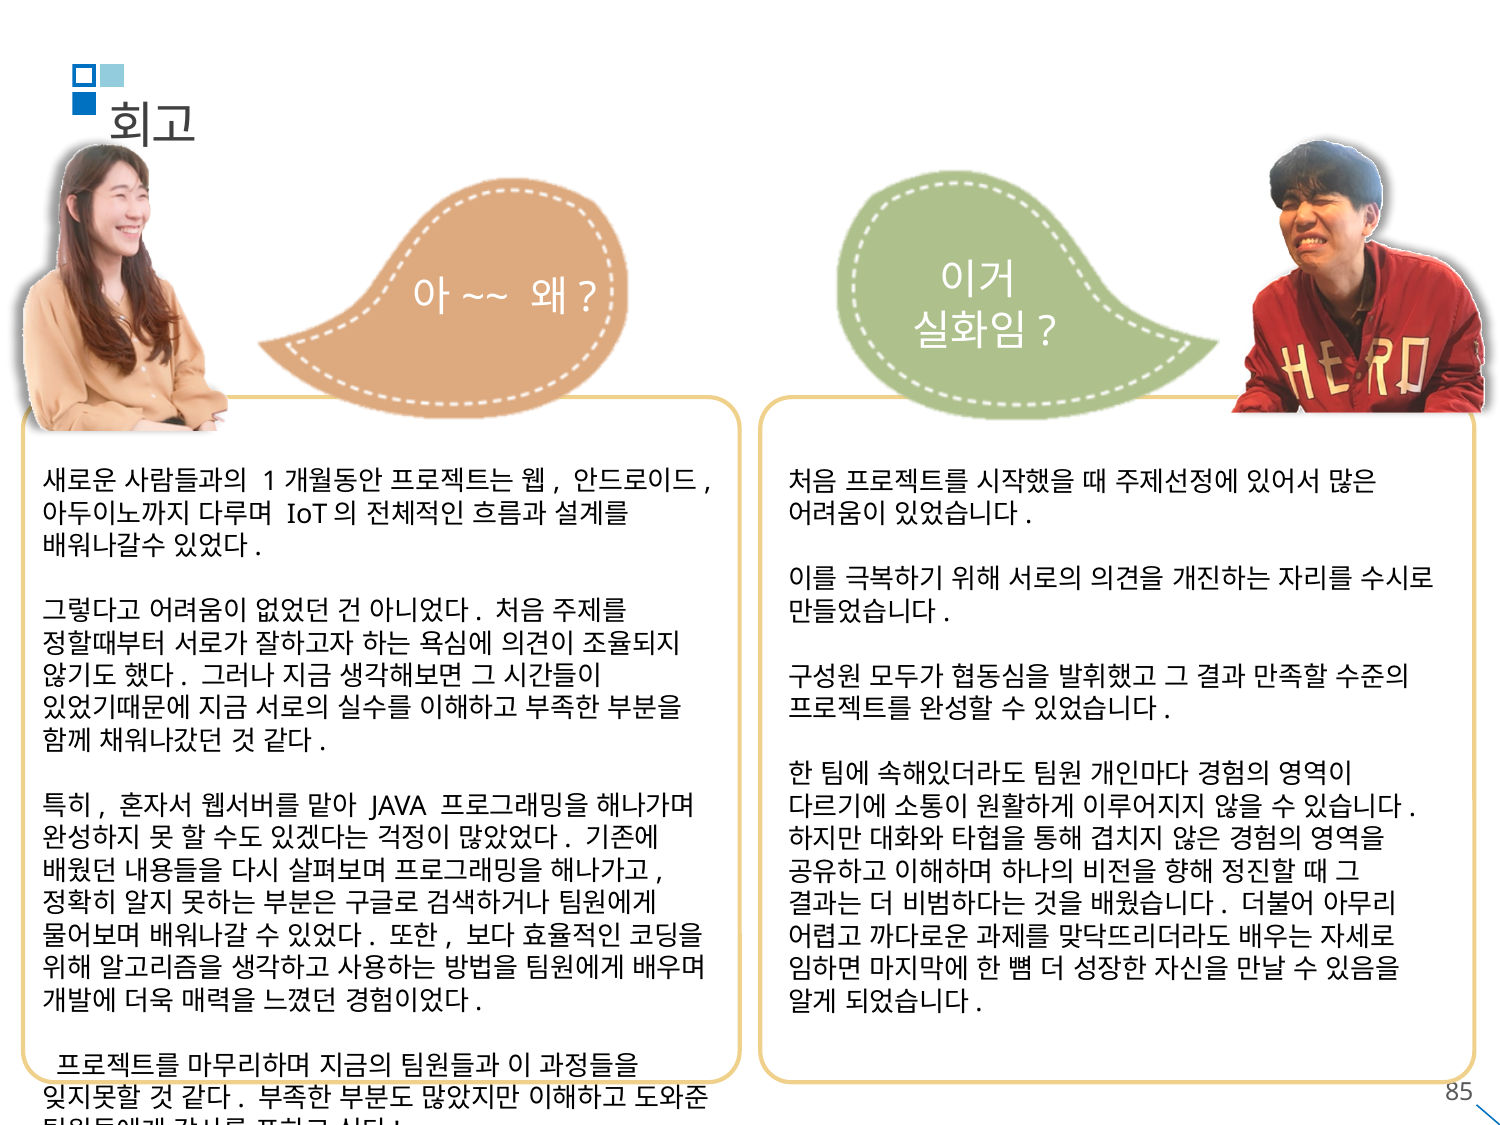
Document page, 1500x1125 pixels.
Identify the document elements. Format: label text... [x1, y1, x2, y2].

text_box [20, 395, 742, 1071]
text_box [758, 395, 1477, 1085]
picture [0, 136, 248, 431]
picture [257, 162, 633, 443]
picture [831, 101, 1500, 445]
text_box 새로운 사람들과의 1개월동안 프로젝트는 웹, 안드로이드, 아두이노까지 다루며 IoT의 전체적인 흐름과 설계를 배워나갈수 있었다. 그렇다고 어려움이 없었던 건 아니었다. 처음 주제를 정할때부터 서로가 잘하고자 하는 욕심에 의견이 조율되지 않기도 했다. 그러나 지금 생각해보면 그 시간들이 있었기때문에 지금 서로의 실수를 이해하고 부족한 부분을 함께 채워나갔던 것 같다. 특히, 혼자서 웹서버를 맡아 JAVA 프로그래밍을 해나가며 완성하지 못 할 수도 있겠다는 걱정이 많았었다. 기존에 배웠던 내용들을 다시 살펴보며 프로그래밍을 해나가고, 정확히 알지 못하는 부분은 구글로 검색하거나 팀원에게 물어보며 배워나갈 수 있었다. 또한, 보다 효율적인 코딩을 위해 알고리즘을 생각하고 사용하는 방법을 팀원에게 배우며 개발에 더욱 매력을 느꼈던 경험이었다. 프로젝트를 마무리하며 지금의 팀원들과 이 과정들을 잊지못할 것 같다. 부족한 부분도 많았지만 이해하고 도와준 팀원들에게 감사를 표하고 싶다! [27, 456, 740, 1125]
text_box 처음 프로젝트를 시작했을 때 주제선정에 있어서 많은 어려움이 있었습니다. 이를 극복하기 위해 서로의 의견을 개진하는 자리를 수시로 만들었습니다. 구성원 모두가 협동심을 발휘했고 그 결과 만족할 수준의 프로젝트를 완성할 수 있었습니다. 한 팀에 속해있더라도 팀원 개인마다 경험의 영역이 다르기에 소통이 원활하게 이루어지지 않을 수 있습니다. 하지만 대화와 타협을 통해 겹치지 않은 경험의 영역을 공유하고 이해하며 하나의 비전을 향해 정진할 때 그 결과는 더 비범하다는 것을 배웠습니다. 더불어 아무리 어렵고 까다로운 과제를 맞닥뜨리더라도 배우는 자세로 임하면 마지막에 한 뼘 더 성장한 자신을 만날 수 있음을 알게 되었습니다. [773, 456, 1454, 1024]
text_box 회고 [93, 86, 1383, 162]
